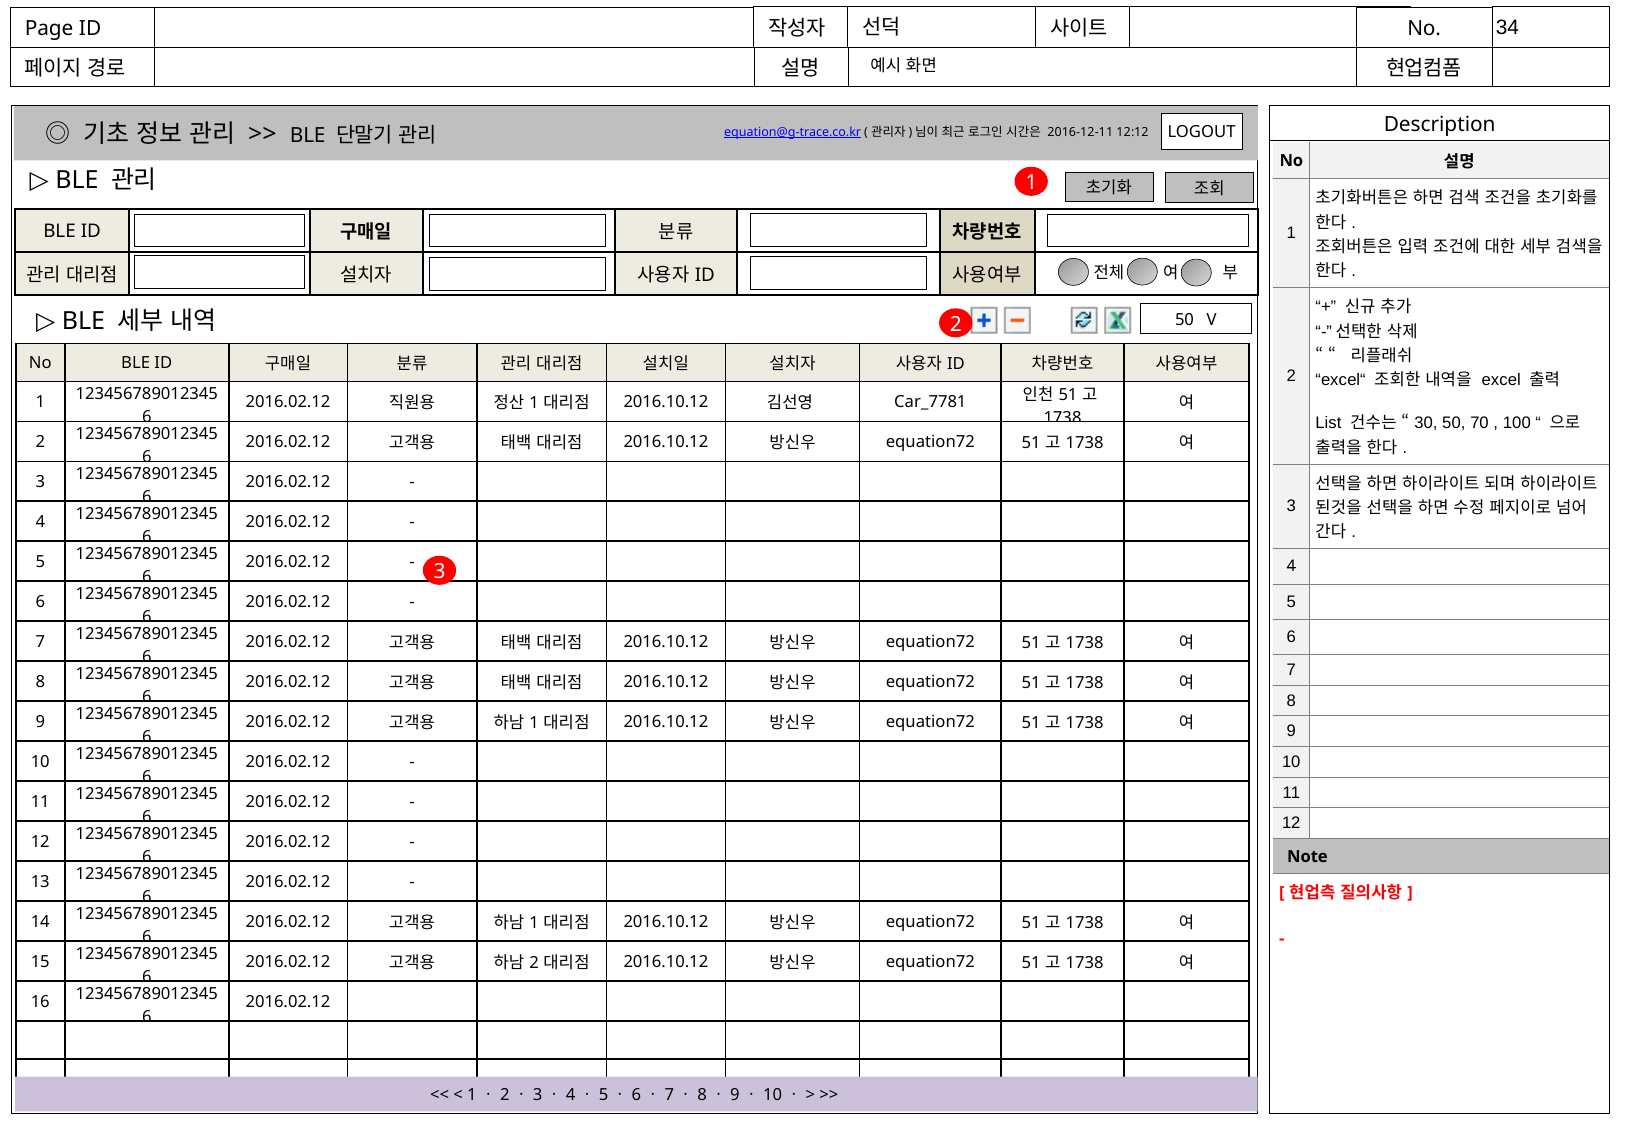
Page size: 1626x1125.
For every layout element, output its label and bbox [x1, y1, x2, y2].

table_cell [17, 822, 64, 860]
table_cell [1002, 662, 1123, 700]
table_cell [348, 582, 476, 620]
table_cell [348, 942, 476, 980]
table_cell [230, 382, 347, 421]
table_cell [1002, 862, 1123, 900]
table_cell [16, 253, 128, 294]
table_cell [1273, 465, 1309, 548]
table_cell [941, 253, 1034, 294]
table_cell [66, 902, 228, 940]
table_cell [1125, 782, 1248, 820]
table_cell [726, 622, 859, 660]
table_cell [1002, 1060, 1123, 1076]
table_cell [230, 902, 347, 940]
text_box [1058, 253, 1255, 290]
table_cell [66, 1060, 228, 1076]
table_cell [1125, 542, 1248, 580]
text_box [132, 253, 307, 290]
table_cell [1273, 288, 1309, 464]
table_cell [66, 422, 228, 461]
table_cell [230, 702, 347, 740]
table_cell [1002, 422, 1123, 461]
table_cell [1273, 747, 1309, 777]
table_header [230, 344, 347, 381]
table_cell [1002, 1022, 1123, 1058]
table_cell [1002, 902, 1123, 940]
table_cell [726, 542, 859, 580]
table_cell [726, 1022, 859, 1058]
table_cell [860, 702, 1000, 740]
table_cell [860, 422, 1000, 461]
table_cell [348, 902, 476, 940]
table_cell [230, 502, 347, 540]
table_cell [1125, 942, 1248, 980]
table_cell [1310, 778, 1609, 807]
table_cell [860, 462, 1000, 500]
table_cell [1310, 288, 1609, 464]
table_cell [17, 622, 64, 660]
table_cell [66, 622, 228, 660]
table_cell [230, 422, 347, 461]
table_cell [17, 502, 64, 540]
table_cell [130, 253, 309, 294]
table_cell [230, 462, 347, 500]
text_box [427, 212, 607, 249]
table_cell [17, 1060, 64, 1076]
table_header [311, 210, 422, 251]
table_cell [478, 942, 606, 980]
table_cell [230, 742, 347, 780]
table_cell [17, 982, 64, 1020]
table_cell [860, 382, 1000, 421]
table_cell [1125, 382, 1248, 421]
table_header [860, 344, 1000, 381]
table_cell [478, 382, 606, 421]
table_cell [1002, 822, 1123, 860]
table_header [424, 210, 614, 251]
table_cell [1273, 874, 1609, 1069]
table_cell [478, 582, 606, 620]
table_cell [1310, 655, 1609, 685]
table_header [16, 210, 128, 251]
table_cell [1310, 585, 1609, 619]
table_cell [616, 253, 736, 294]
table_cell [1125, 422, 1248, 461]
table_cell [607, 822, 725, 860]
table_cell [348, 702, 476, 740]
table_cell [230, 942, 347, 980]
table_header [1273, 142, 1309, 178]
table_cell [230, 982, 347, 1020]
table_cell [66, 822, 228, 860]
table_cell [1273, 686, 1309, 715]
table_cell [860, 662, 1000, 700]
table_cell [348, 982, 476, 1020]
table_cell [348, 1060, 476, 1076]
table_cell [17, 902, 64, 940]
table_cell [860, 902, 1000, 940]
table_cell [17, 1022, 64, 1058]
table_cell [17, 542, 64, 580]
table_cell [726, 662, 859, 700]
table_cell [17, 662, 64, 700]
table_cell [348, 502, 476, 540]
table_cell [230, 622, 347, 660]
text_box [1012, 164, 1050, 198]
table_cell [726, 982, 859, 1020]
table_cell [348, 382, 476, 421]
table_cell [17, 742, 64, 780]
table_cell [607, 782, 725, 820]
table_cell [1002, 502, 1123, 540]
table_cell [66, 1022, 228, 1058]
table_header [1125, 344, 1248, 381]
table_cell [607, 582, 725, 620]
table_cell [1002, 782, 1123, 820]
table_cell [1002, 582, 1123, 620]
table_cell [478, 742, 606, 780]
table_header [66, 344, 228, 381]
table_cell [1002, 622, 1123, 660]
table_cell [66, 982, 228, 1020]
table_cell [1125, 822, 1248, 860]
table_cell [348, 822, 476, 860]
table_cell [726, 382, 859, 421]
table_cell [424, 253, 614, 294]
table_cell [66, 782, 228, 820]
table_cell [860, 582, 1000, 620]
table_cell [1310, 747, 1609, 777]
table_cell [348, 422, 476, 461]
table_header [726, 344, 859, 381]
table_cell [1273, 839, 1609, 873]
table_cell [230, 662, 347, 700]
table_cell [478, 422, 606, 461]
table_cell [607, 1060, 725, 1076]
table_cell [66, 662, 228, 700]
table_cell [230, 582, 347, 620]
table_cell [860, 982, 1000, 1020]
table_header [607, 344, 725, 381]
table_cell [230, 782, 347, 820]
table_cell [1125, 982, 1248, 1020]
table_cell [1273, 549, 1309, 584]
table_cell [607, 862, 725, 900]
table_cell [478, 462, 606, 500]
table_cell [1002, 462, 1123, 500]
text_box [855, 47, 1340, 83]
text_box [21, 297, 232, 343]
table_cell [230, 542, 347, 580]
picture [965, 298, 1138, 340]
table_cell [478, 782, 606, 820]
table_cell [860, 862, 1000, 900]
table_cell [348, 622, 476, 660]
table_cell [738, 253, 939, 294]
table_header [616, 210, 736, 251]
table_cell [348, 542, 476, 580]
table_cell [1125, 582, 1248, 620]
table_cell [17, 942, 64, 980]
table_cell [348, 862, 476, 900]
table_cell [726, 702, 859, 740]
table_cell [311, 253, 422, 294]
table_cell [1125, 662, 1248, 700]
text_box [748, 254, 928, 292]
table_cell [607, 422, 725, 461]
table_cell [66, 502, 228, 540]
table_cell [348, 1022, 476, 1058]
table_cell [348, 742, 476, 780]
table_cell [478, 662, 606, 700]
table_cell [726, 902, 859, 940]
table_cell [1125, 502, 1248, 540]
text_box [1063, 170, 1155, 204]
table_cell [607, 622, 725, 660]
table_cell [860, 542, 1000, 580]
table_cell [726, 1060, 859, 1076]
text_box [748, 211, 928, 248]
table_cell [860, 942, 1000, 980]
table_cell [17, 582, 64, 620]
text_box [12, 104, 1260, 201]
table_cell [726, 462, 859, 500]
table_cell [607, 742, 725, 780]
table_cell [1273, 655, 1309, 685]
table_cell [607, 942, 725, 980]
table_cell [607, 902, 725, 940]
table_cell [1273, 620, 1309, 654]
table_cell [607, 1022, 725, 1058]
table_cell [726, 422, 859, 461]
table_header [941, 210, 1034, 251]
table_cell [1125, 462, 1248, 500]
table_cell [1273, 808, 1309, 838]
table_cell [66, 702, 228, 740]
text_box [1163, 171, 1255, 204]
table_cell [1125, 902, 1248, 940]
table_header [130, 210, 309, 251]
table_cell [478, 862, 606, 900]
text_box [1138, 302, 1253, 335]
table_cell [607, 382, 725, 421]
table_cell [66, 862, 228, 900]
table_cell [1125, 702, 1248, 740]
table_cell [348, 462, 476, 500]
table_header [478, 344, 606, 381]
table_cell [607, 662, 725, 700]
text_box [15, 1076, 1258, 1112]
table_cell [1002, 382, 1123, 421]
table_cell [726, 582, 859, 620]
table_cell [1310, 179, 1609, 287]
table_cell [726, 942, 859, 980]
table_cell [860, 782, 1000, 820]
table_cell [348, 662, 476, 700]
table_cell [1310, 465, 1609, 548]
table_cell [860, 822, 1000, 860]
table_cell [66, 582, 228, 620]
table_cell [230, 1022, 347, 1058]
table_cell [860, 622, 1000, 660]
table_cell [1273, 778, 1309, 807]
table_cell [17, 422, 64, 461]
table_cell [1002, 542, 1123, 580]
table_cell [478, 1060, 606, 1076]
table_cell [726, 742, 859, 780]
table_cell [1002, 742, 1123, 780]
table_cell [1036, 253, 1257, 294]
table_cell [478, 902, 606, 940]
text_box [427, 255, 607, 292]
table_cell [230, 862, 347, 900]
table_cell [17, 782, 64, 820]
table_cell [230, 1060, 347, 1076]
table_cell [607, 982, 725, 1020]
table_cell [1125, 1022, 1248, 1058]
table_header [1310, 142, 1609, 178]
table_cell [1310, 808, 1609, 838]
table_cell [726, 822, 859, 860]
text_box [420, 553, 459, 587]
table_cell [860, 1060, 1000, 1076]
table_cell [1125, 1060, 1248, 1076]
table_cell [478, 982, 606, 1020]
table_cell [66, 942, 228, 980]
table_header [348, 344, 476, 381]
table_cell [607, 702, 725, 740]
table_cell [66, 542, 228, 580]
text_box [132, 212, 307, 249]
table_cell [478, 702, 606, 740]
table_cell [726, 502, 859, 540]
table_cell [726, 782, 859, 820]
table_cell [1310, 620, 1609, 654]
table_cell [1002, 942, 1123, 980]
table_cell [1125, 622, 1248, 660]
table_cell [348, 782, 476, 820]
table_cell [17, 862, 64, 900]
table_cell [1273, 179, 1309, 287]
table_cell [1002, 982, 1123, 1020]
table_cell [1125, 862, 1248, 900]
table_cell [1310, 716, 1609, 746]
table_cell [17, 462, 64, 500]
table_cell [1273, 716, 1309, 746]
table_cell [607, 462, 725, 500]
table_cell [478, 542, 606, 580]
table_cell [478, 1022, 606, 1058]
table_cell [478, 622, 606, 660]
text_box [936, 306, 965, 340]
table_cell [1125, 742, 1248, 780]
table_cell [607, 542, 725, 580]
table_cell [17, 702, 64, 740]
text_box [1045, 212, 1250, 249]
table_cell [860, 502, 1000, 540]
table_cell [1002, 702, 1123, 740]
table_header [1036, 210, 1257, 251]
table_header [1002, 344, 1123, 381]
table_cell [607, 502, 725, 540]
table_cell [17, 382, 64, 421]
table_header [738, 210, 939, 251]
table_cell [66, 462, 228, 500]
table_cell [726, 862, 859, 900]
table_cell [478, 822, 606, 860]
table_cell [860, 742, 1000, 780]
table_cell [66, 382, 228, 421]
table_cell [230, 822, 347, 860]
table_cell [1310, 686, 1609, 715]
table_cell [1310, 549, 1609, 584]
table_cell [66, 742, 228, 780]
table_cell [478, 502, 606, 540]
table_cell [860, 1022, 1000, 1058]
table_cell [1273, 585, 1309, 619]
table_header [17, 344, 64, 381]
